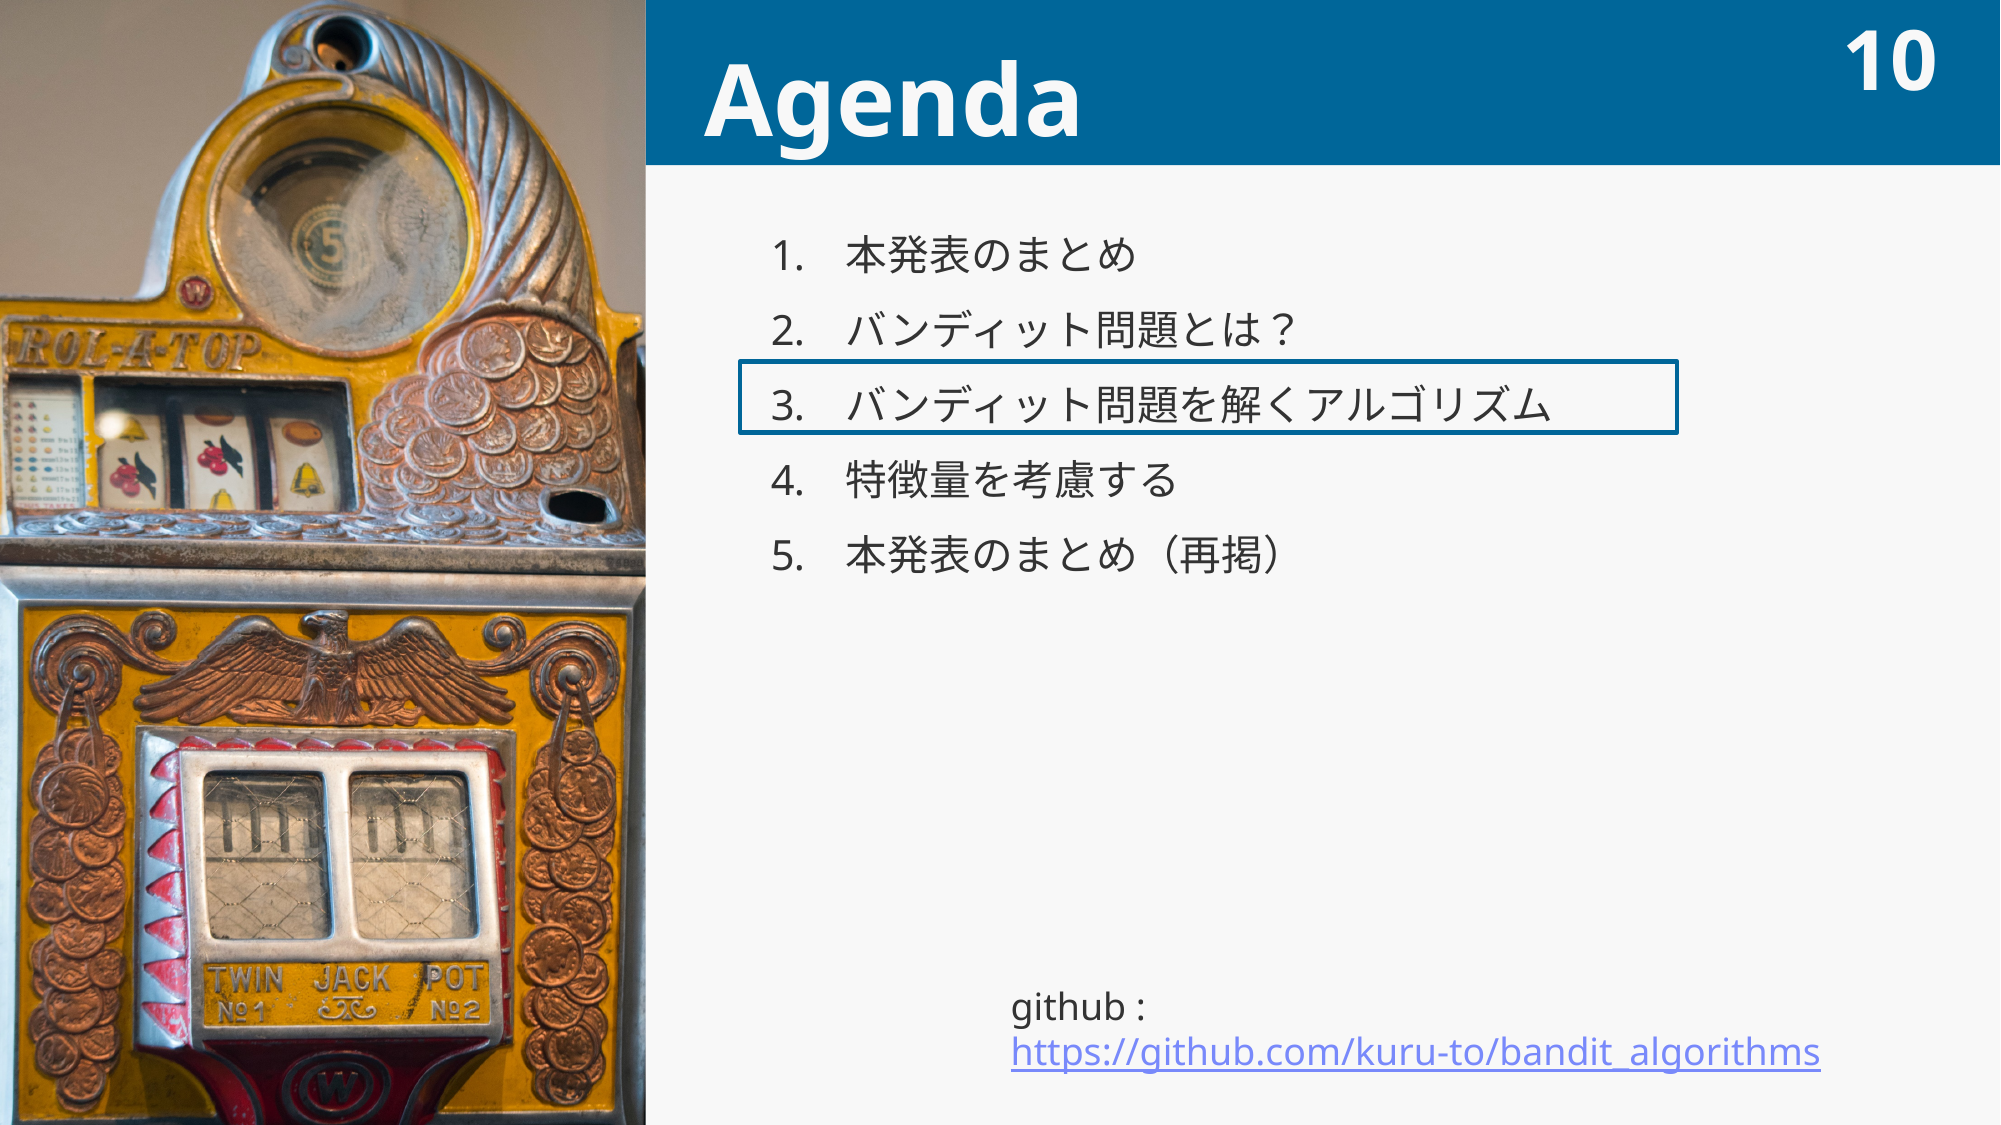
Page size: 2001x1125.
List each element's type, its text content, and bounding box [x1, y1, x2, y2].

slide_number 10 [1677, 0, 1953, 131]
picture [0, 0, 646, 1125]
text_box [740, 361, 1678, 433]
text_box github : https://github.com/kuru-to/bandit_algorithms [995, 975, 1941, 1087]
